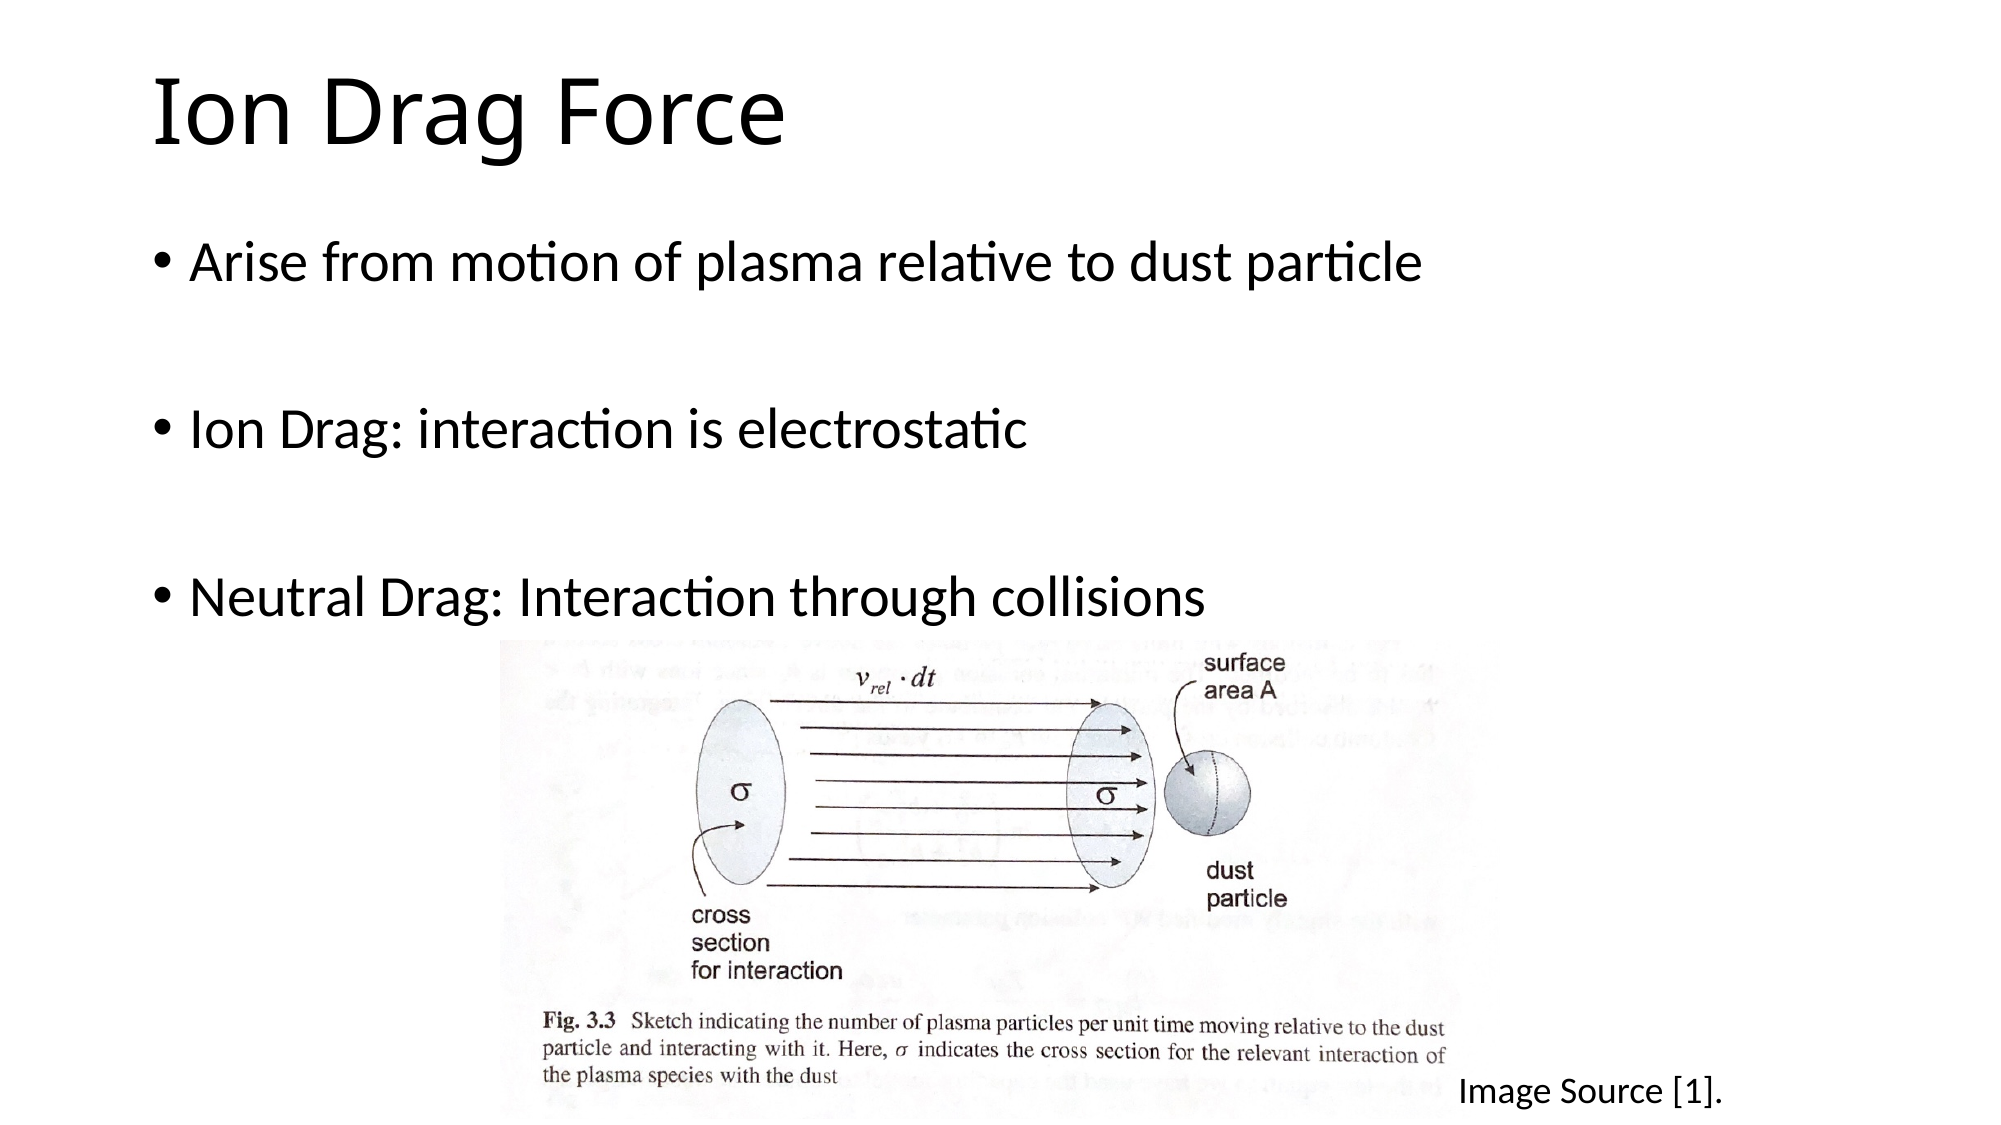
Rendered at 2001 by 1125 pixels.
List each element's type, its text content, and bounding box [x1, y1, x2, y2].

title Ion Drag Force [137, 6, 1863, 223]
text_box Image Source [1]. [1500, 1058, 1739, 1118]
list Arise from motion of plasma relative to dust particle Ion Drag: interaction is electrostatic Neutral Drag: Interaction through collisions [137, 223, 1863, 938]
picture [499, 640, 1500, 1119]
